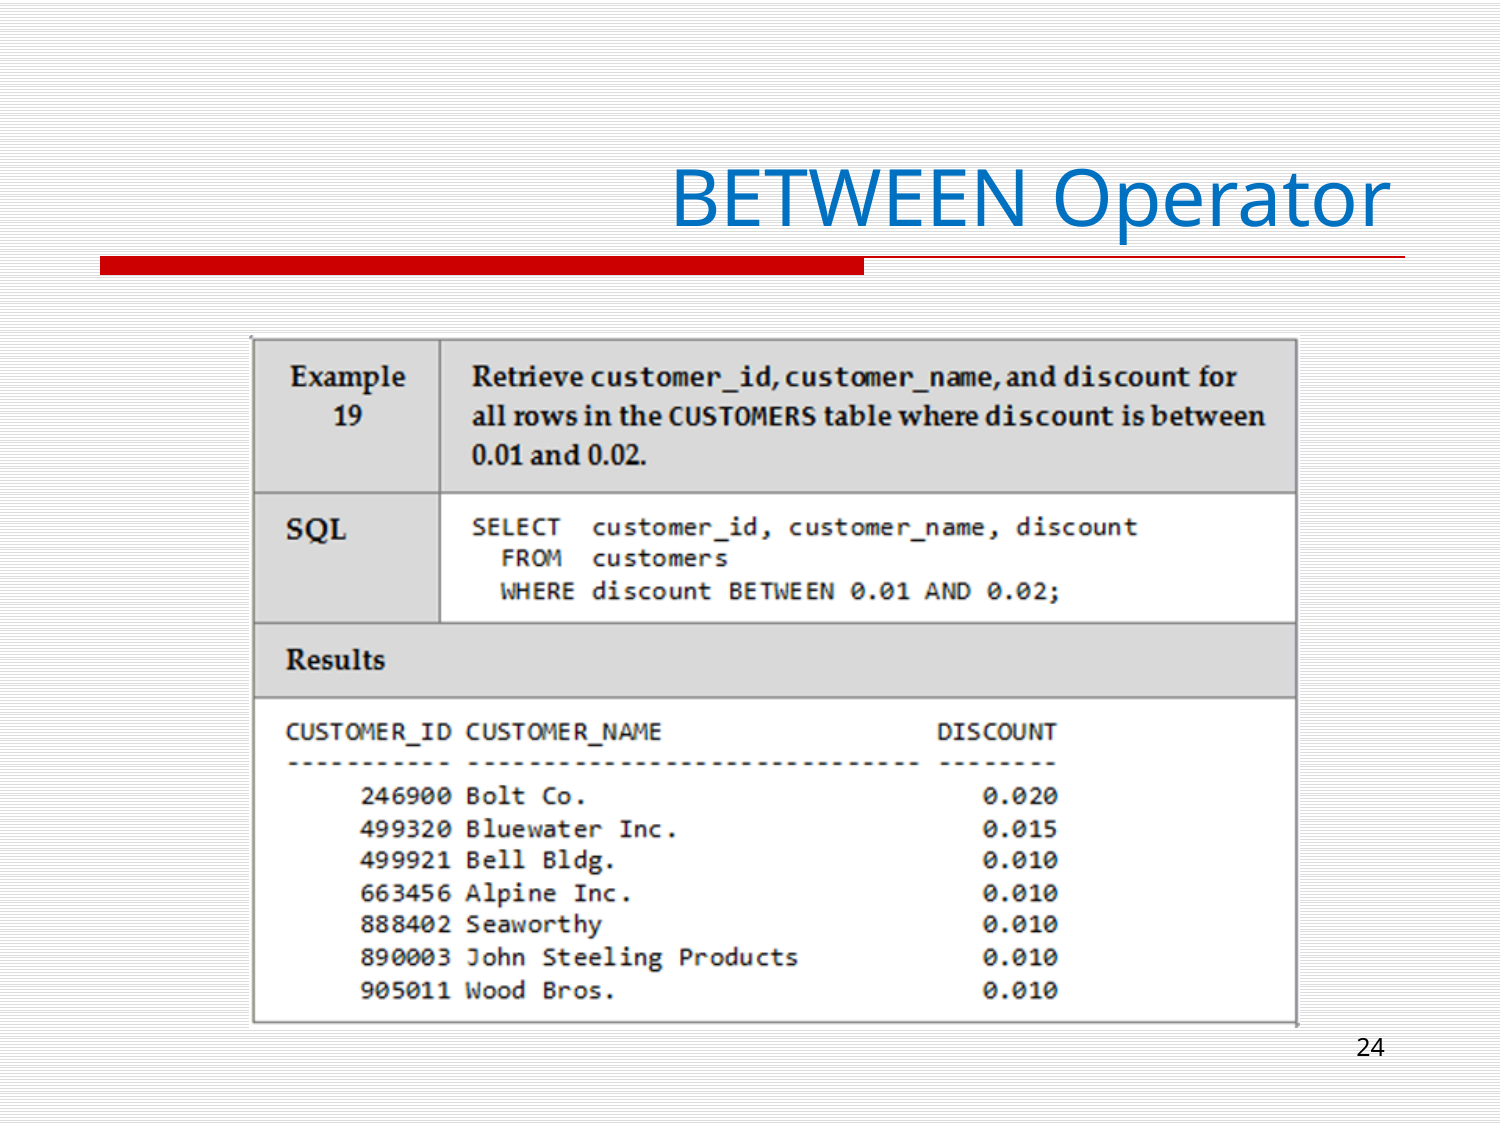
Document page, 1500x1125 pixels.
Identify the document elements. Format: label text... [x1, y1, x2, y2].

picture [249, 334, 1300, 1028]
title BETWEEN Operator [93, 49, 1407, 250]
slide_number 24 [1074, 1024, 1401, 1103]
